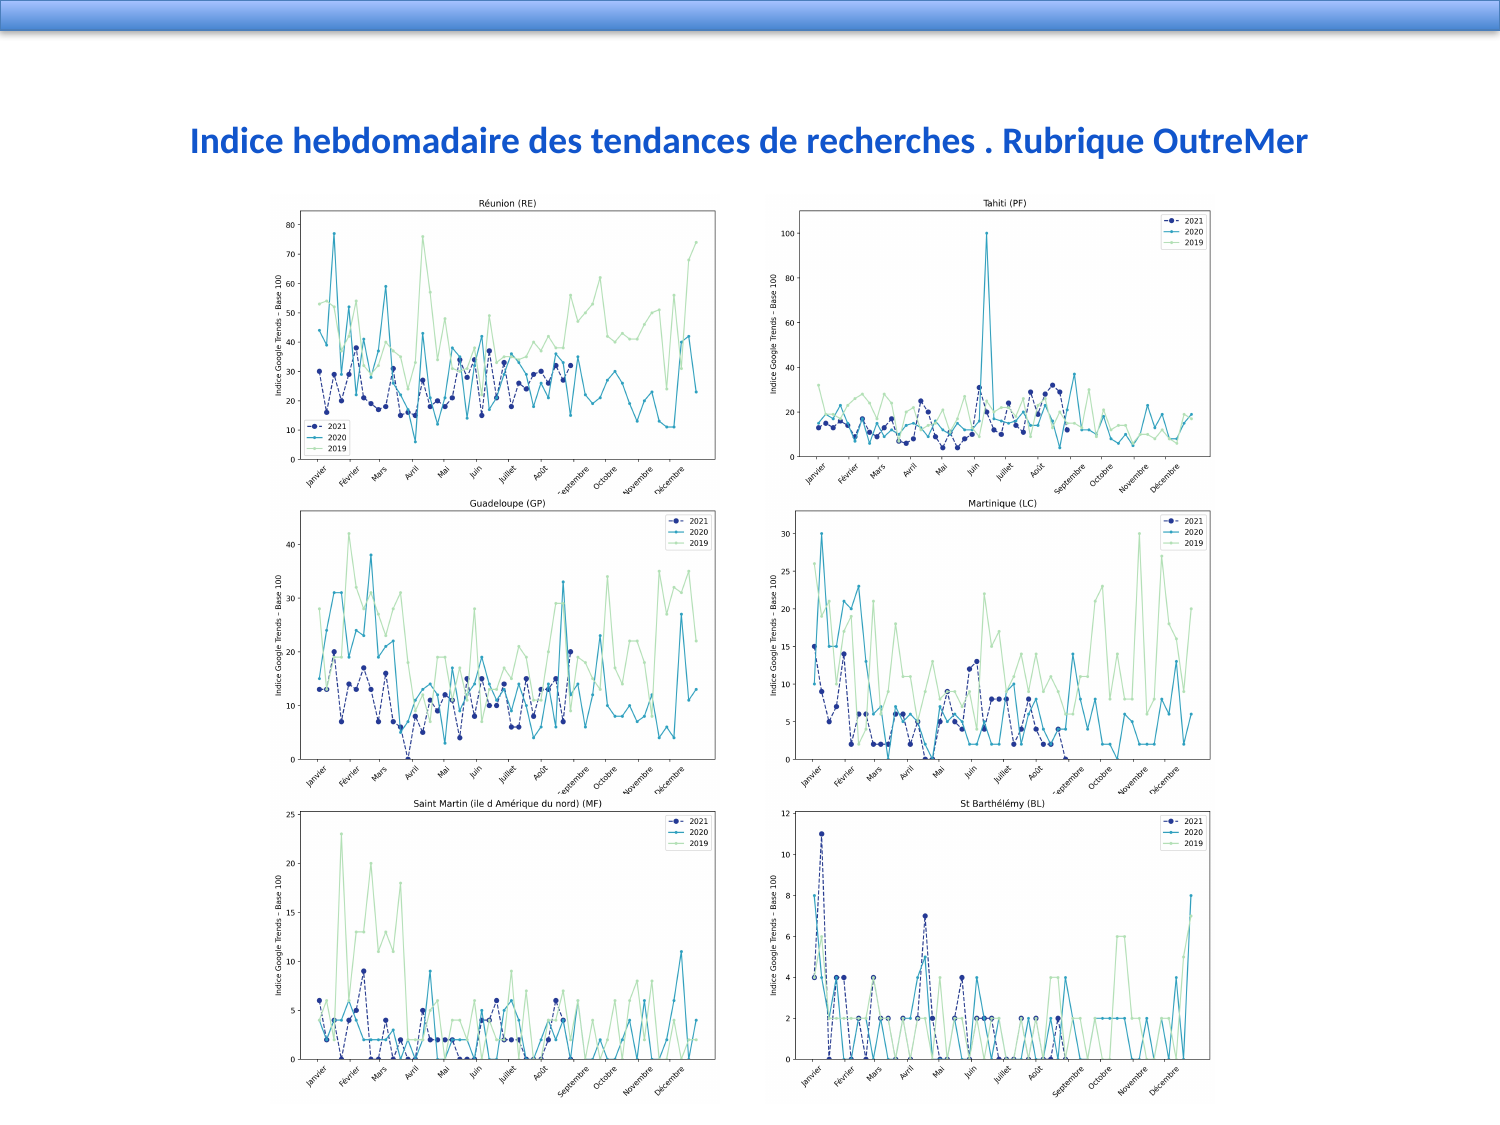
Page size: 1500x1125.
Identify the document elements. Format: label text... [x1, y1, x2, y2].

picture [764, 194, 1216, 1105]
picture [269, 194, 721, 1105]
text_box [0, 0, 1500, 31]
title Indice hebdomadaire des tendances de recherches . Rubrique OutreMer [75, 45, 1425, 233]
